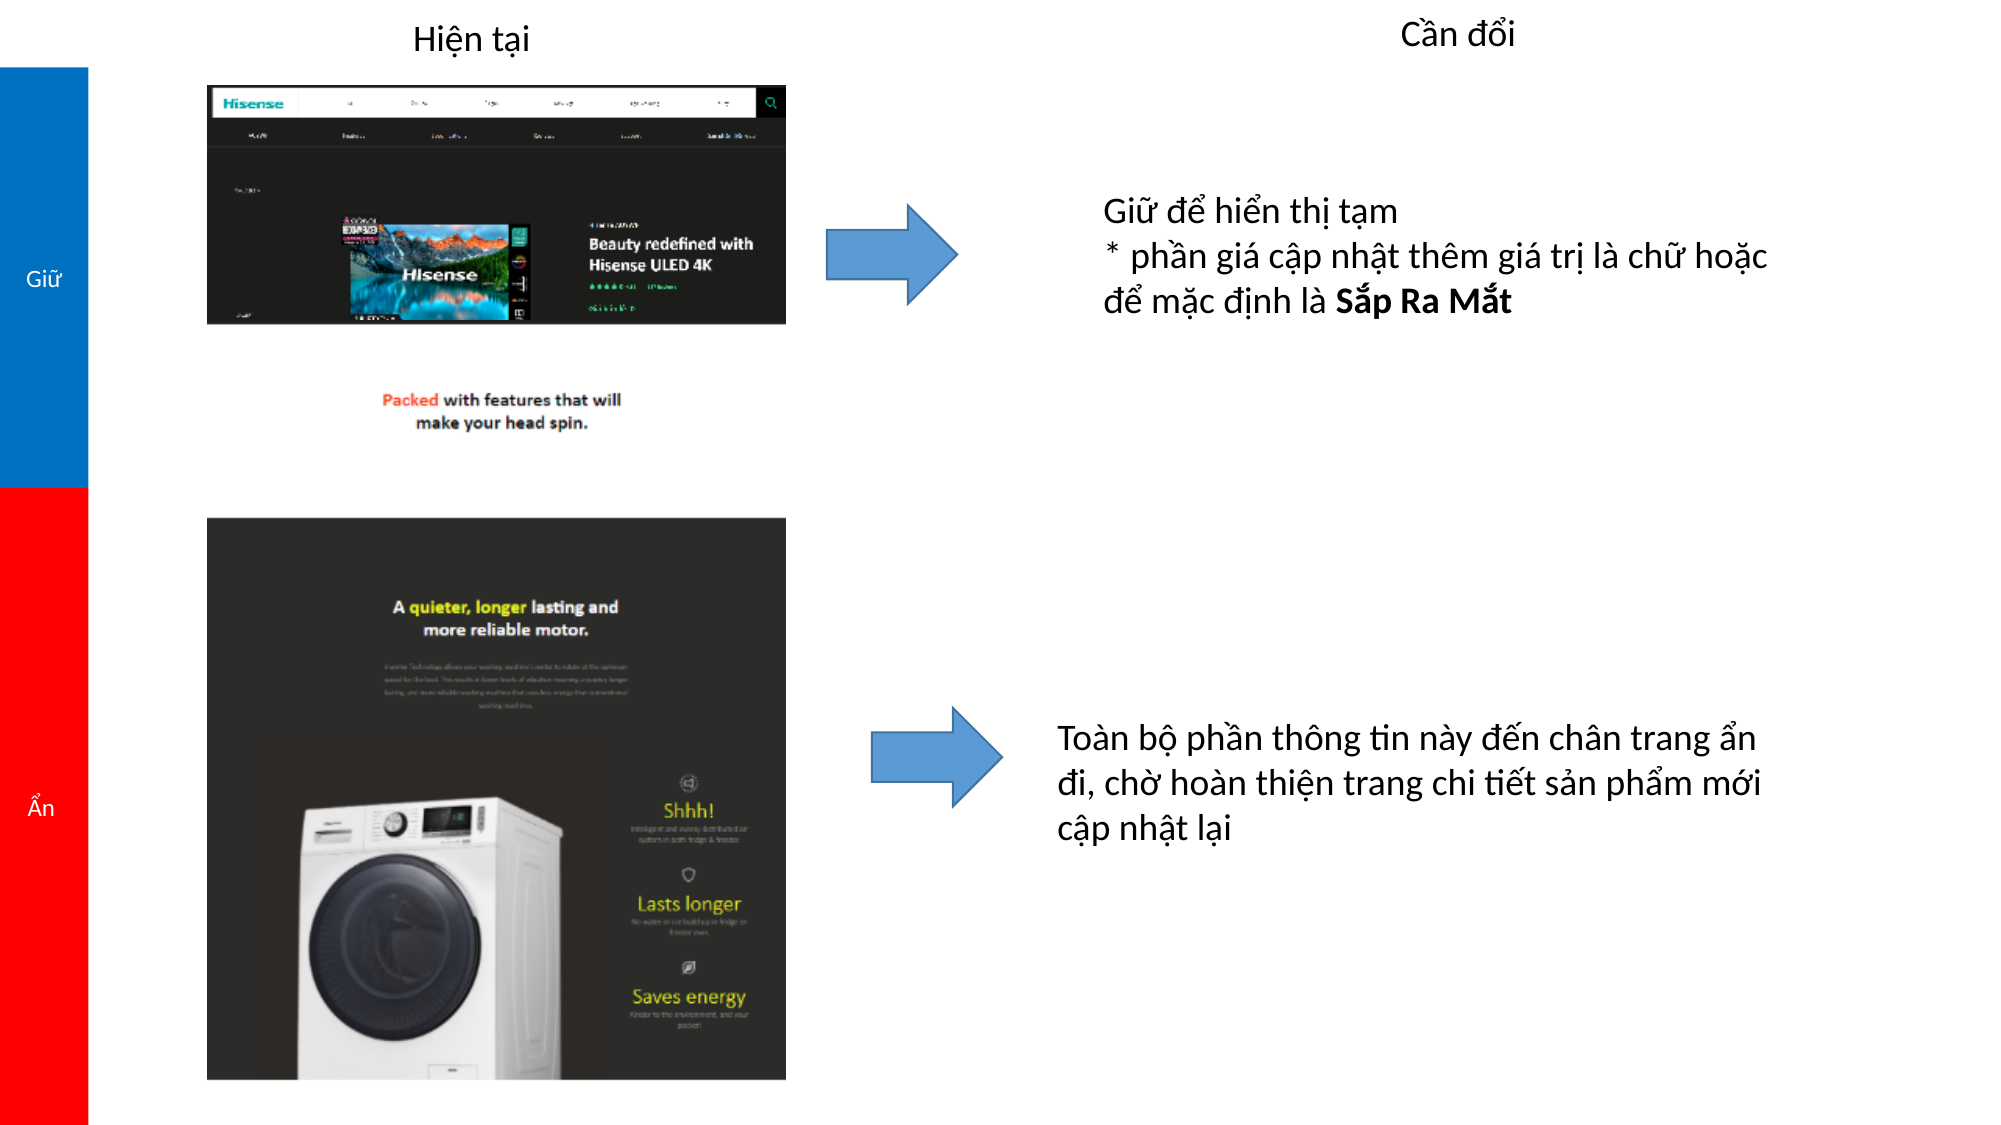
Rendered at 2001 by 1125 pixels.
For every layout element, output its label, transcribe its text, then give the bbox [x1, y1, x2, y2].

text_box [870, 705, 1004, 810]
text_box Ẩn [0, 487, 89, 1125]
text_box Giữ để hiển thị tạm * phần giá cập nhật thêm giá trị là chữ hoặc để mặc định là Sắp Ra Mắt [1088, 178, 1829, 329]
text_box Giữ [0, 66, 89, 487]
text_box Cần đổi [1386, 1, 1532, 61]
text_box Toàn bộ phần thông tin này đến chân trang ẩn đi, chờ hoàn thiện trang chi tiết sản phẩm mới cập nhật lại [1042, 705, 1783, 855]
text_box [825, 202, 959, 307]
picture [207, 85, 786, 1125]
text_box Hiện tại [398, 6, 546, 67]
